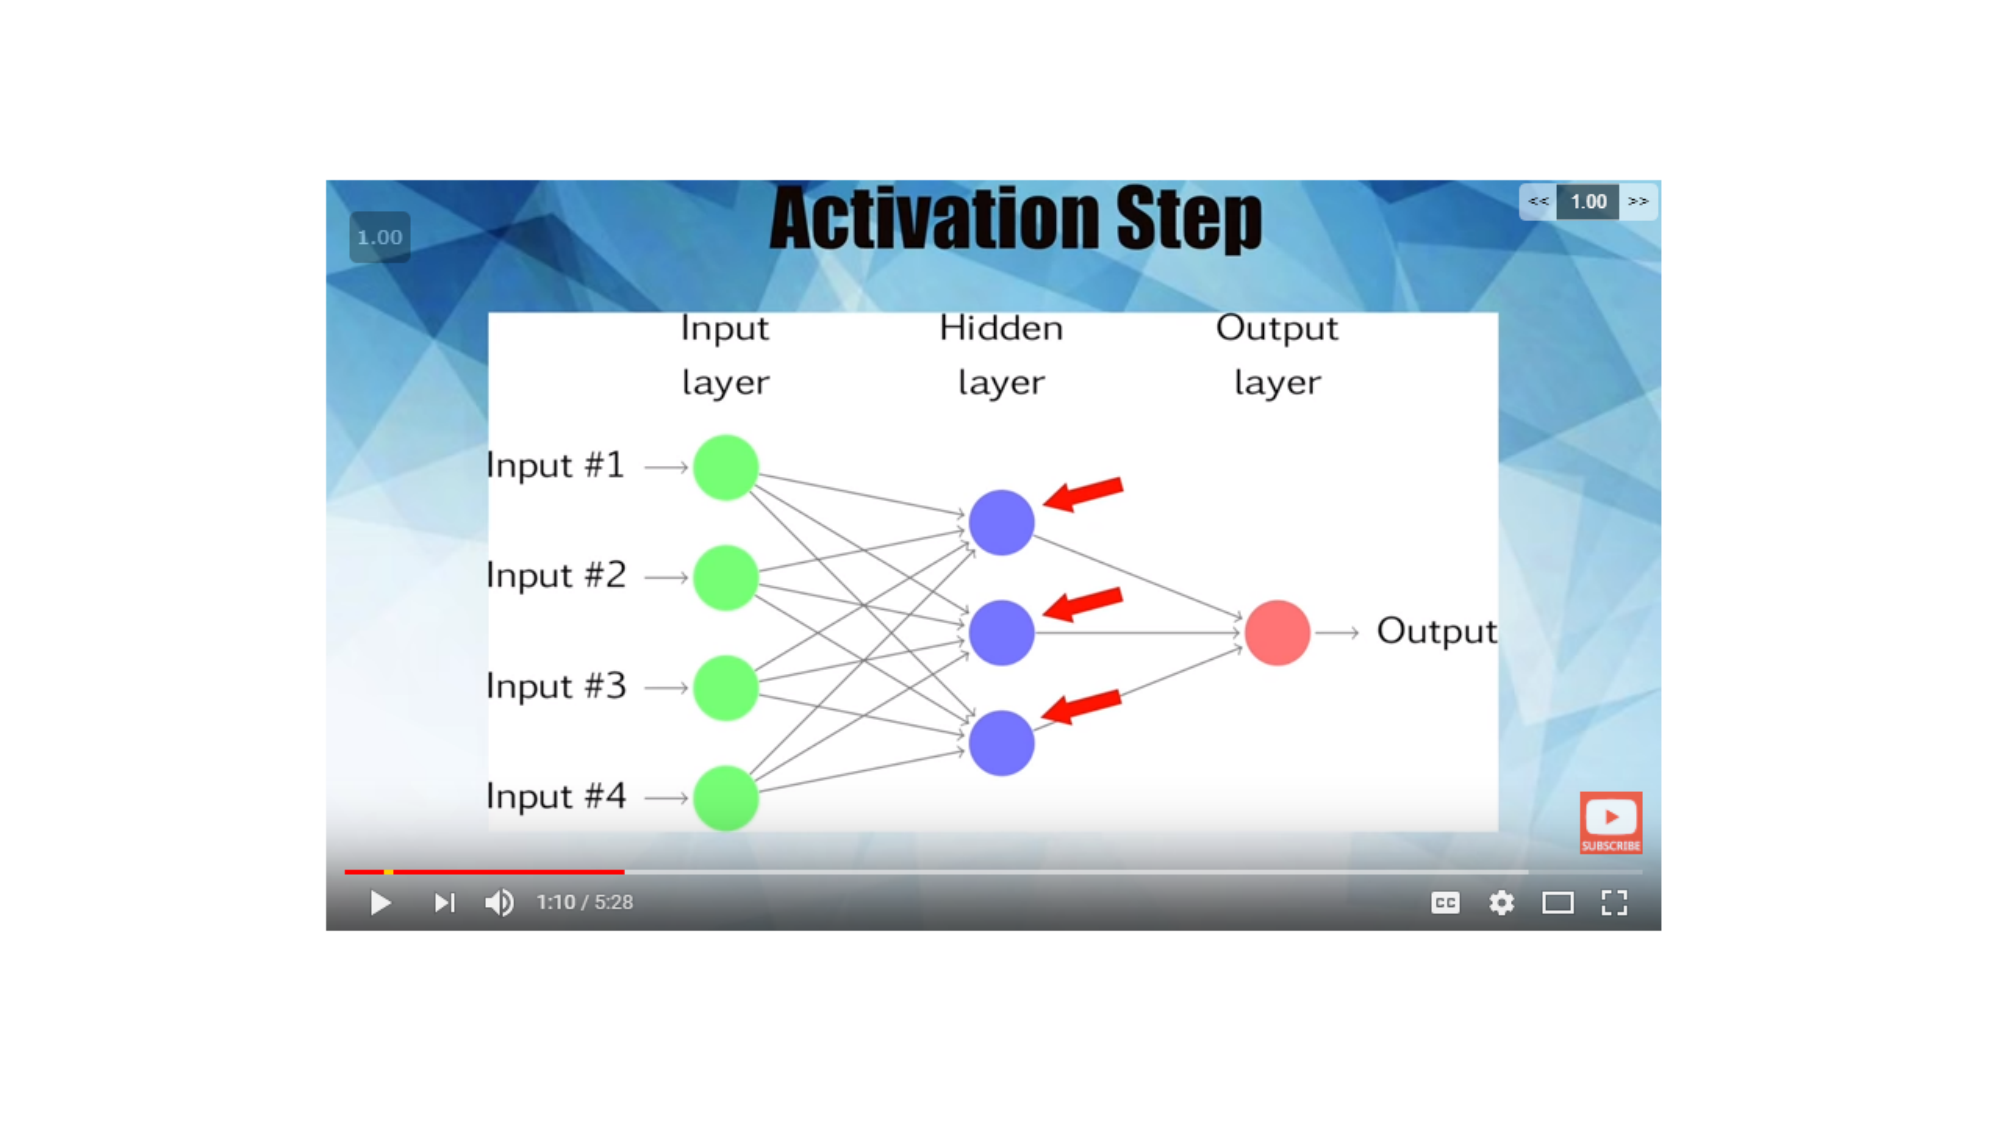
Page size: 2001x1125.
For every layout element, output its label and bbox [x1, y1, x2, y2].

picture [317, 171, 1682, 954]
